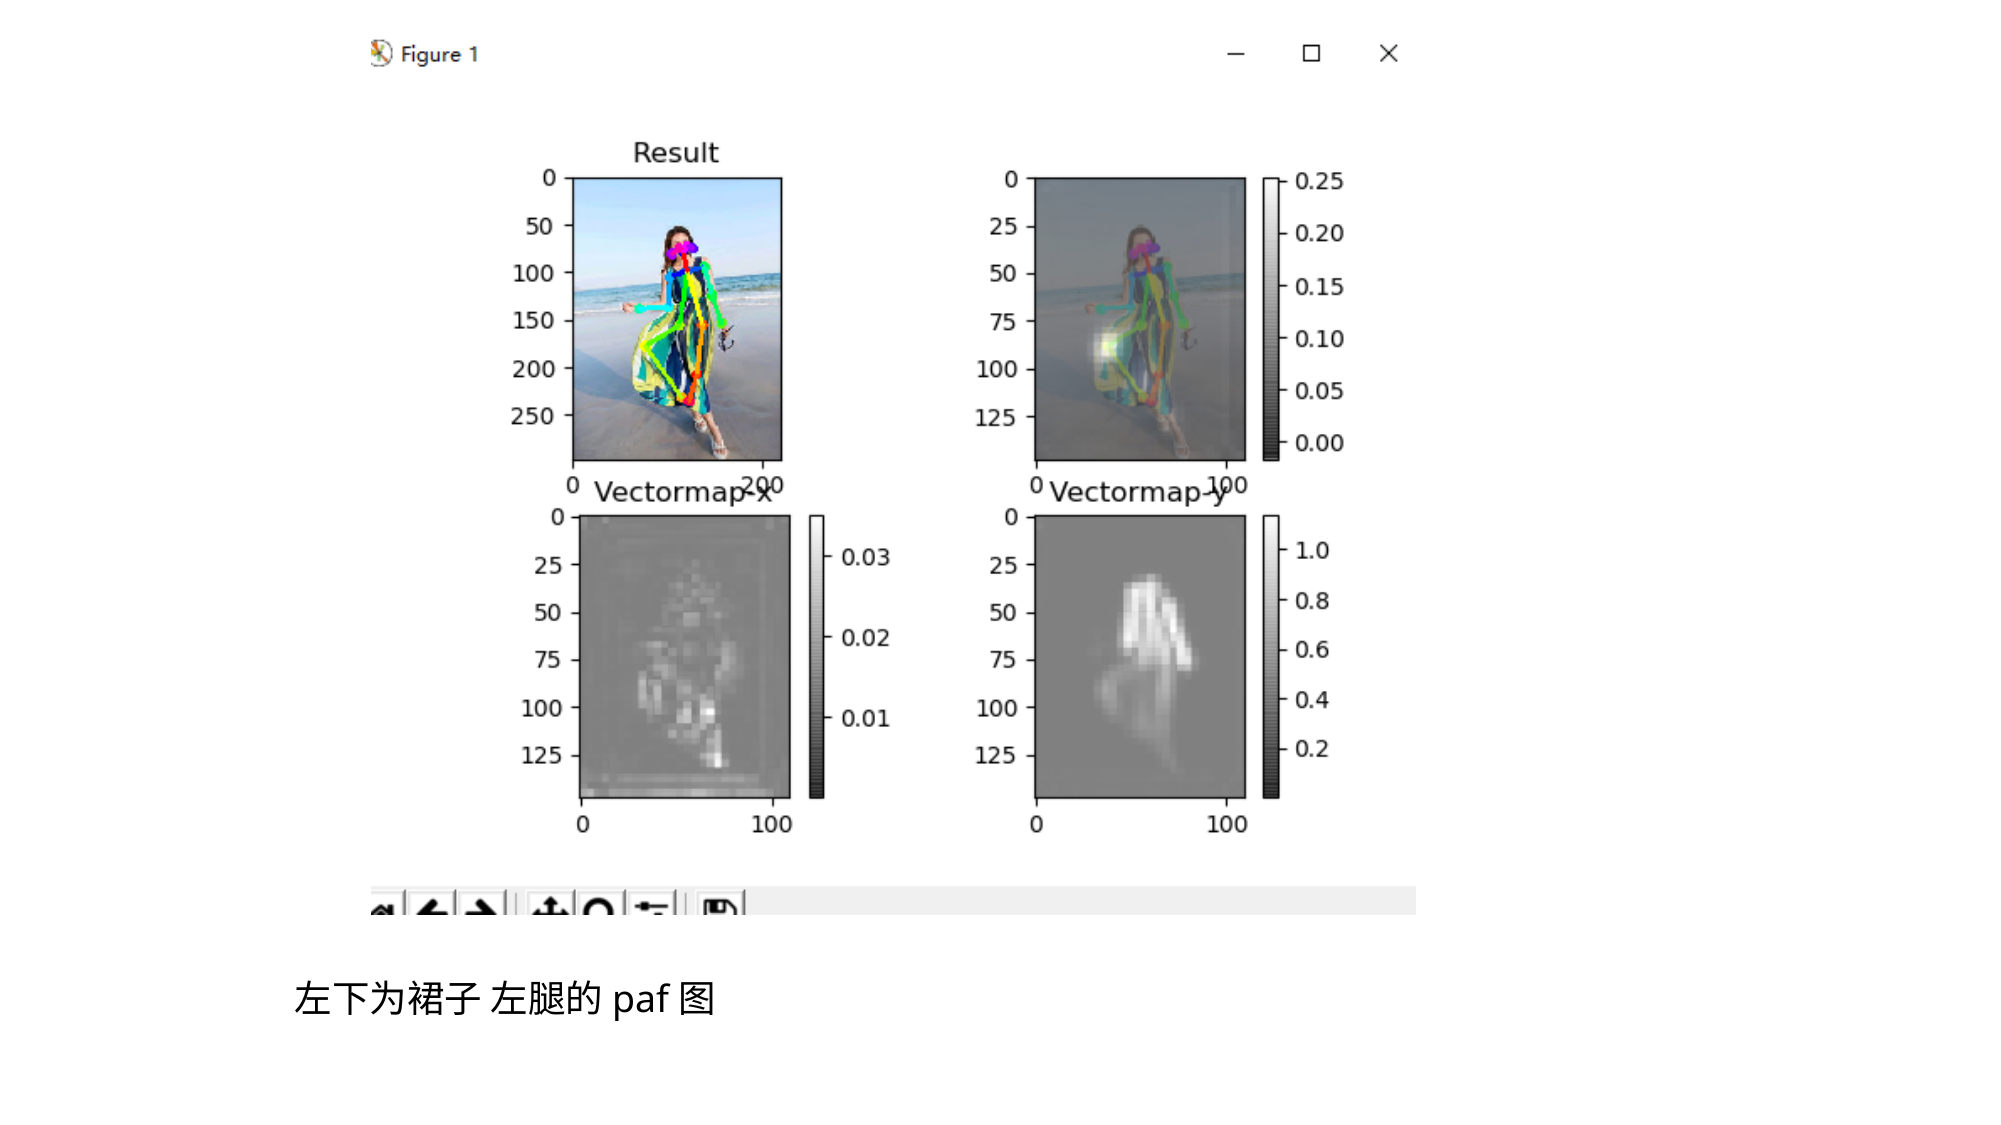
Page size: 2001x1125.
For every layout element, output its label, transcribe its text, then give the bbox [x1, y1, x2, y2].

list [371, 35, 1416, 915]
text_box 左下为裙子 左腿的paf图 [279, 967, 784, 1028]
